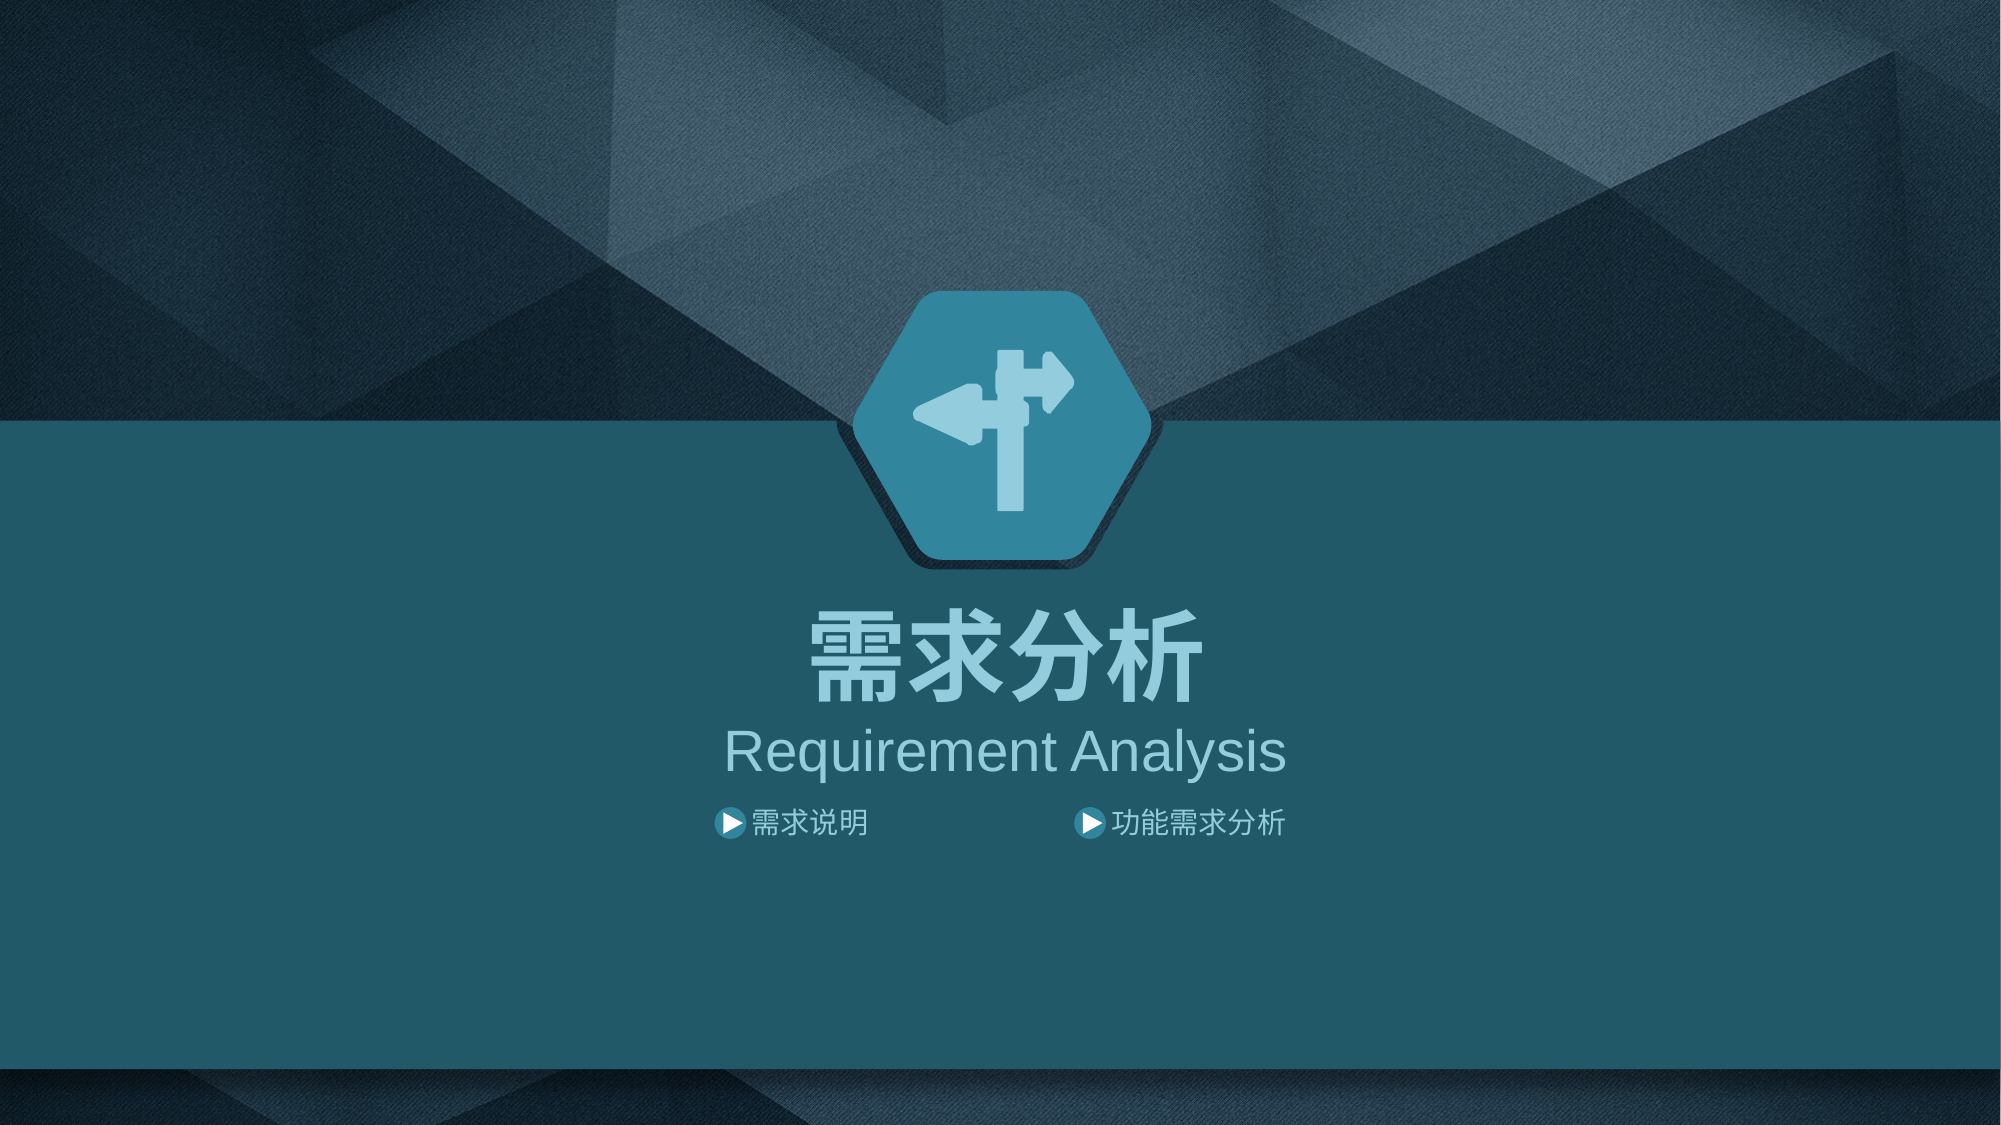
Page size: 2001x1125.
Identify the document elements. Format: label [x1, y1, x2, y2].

text_box [1076, 803, 1313, 840]
picture [0, 0, 2001, 1125]
text_box [716, 803, 953, 840]
